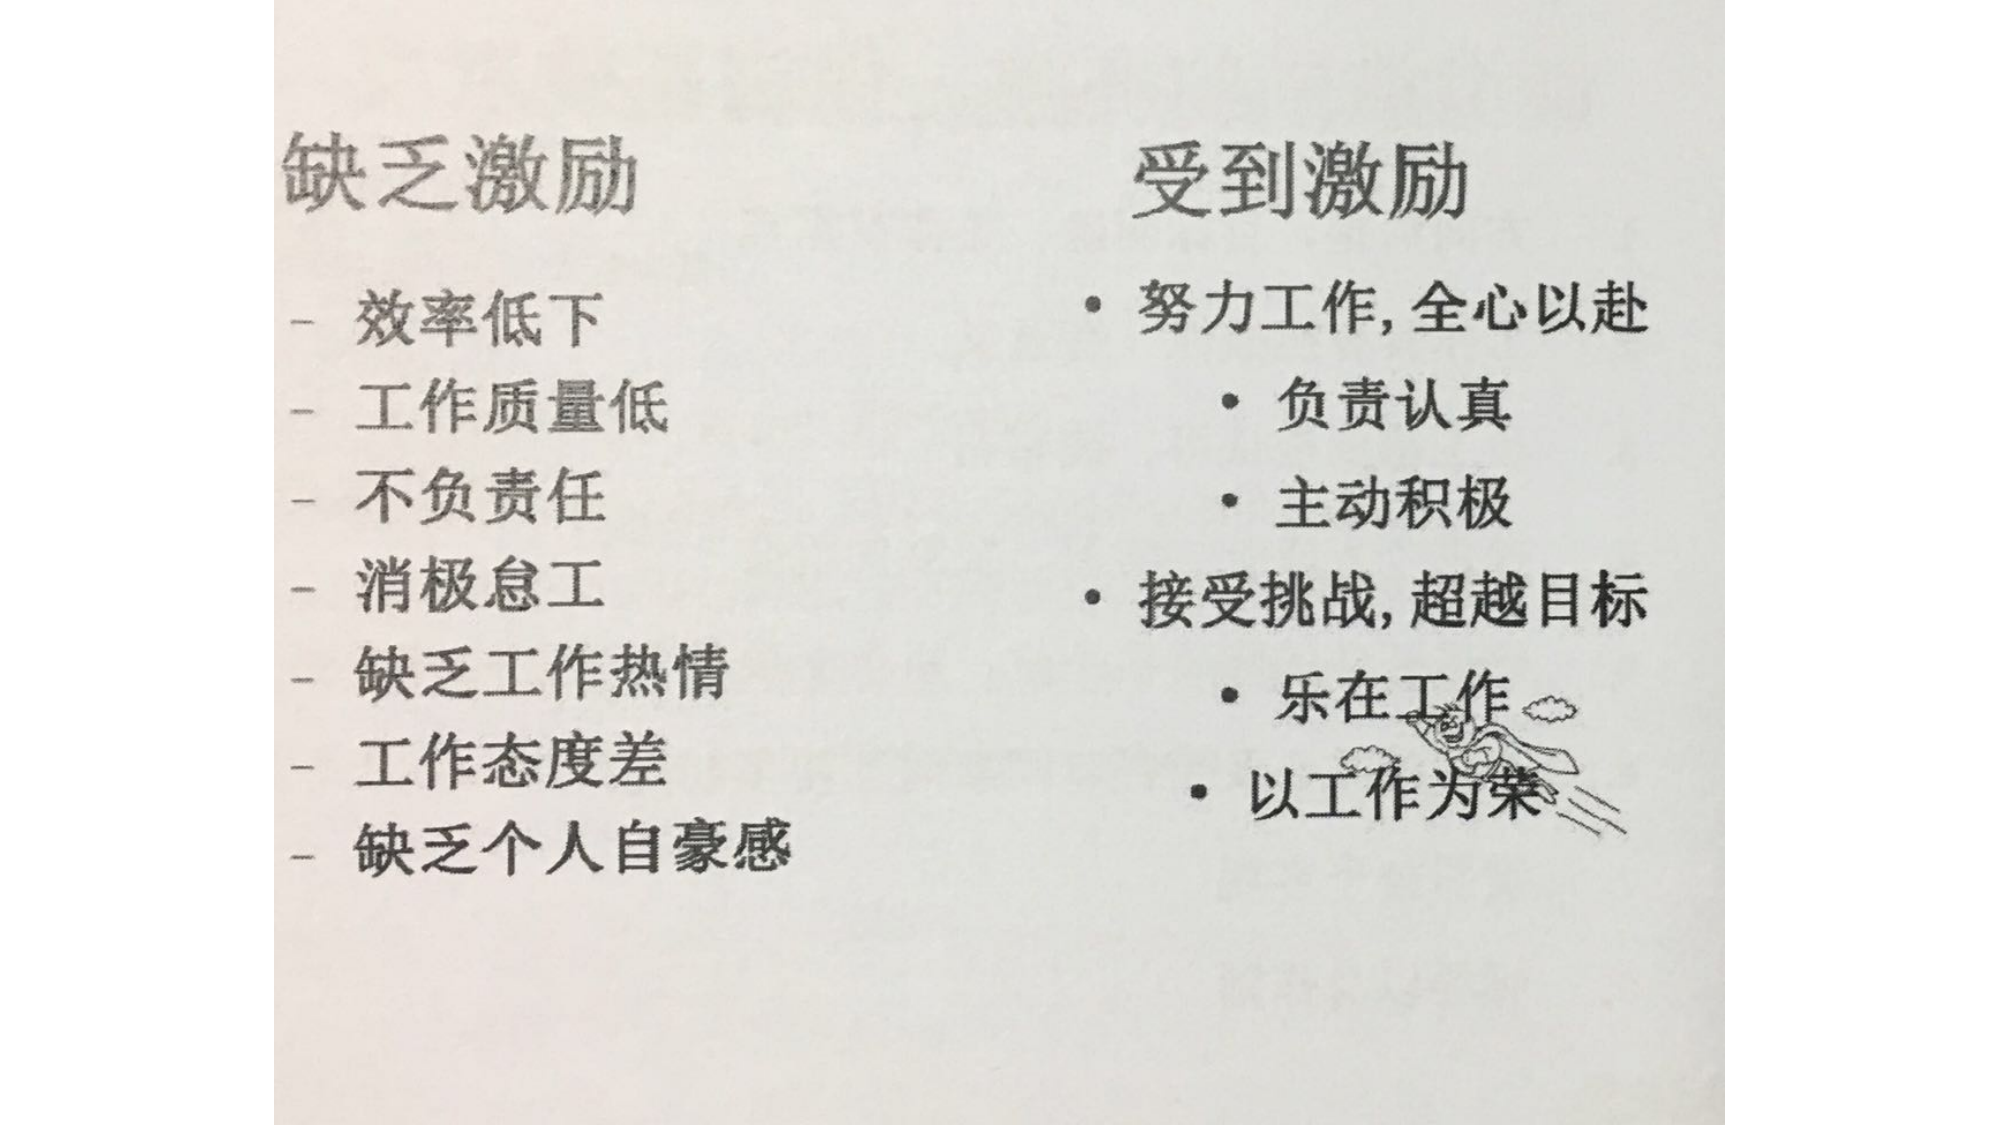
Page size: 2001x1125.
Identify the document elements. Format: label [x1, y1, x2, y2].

picture [274, 0, 1725, 1125]
